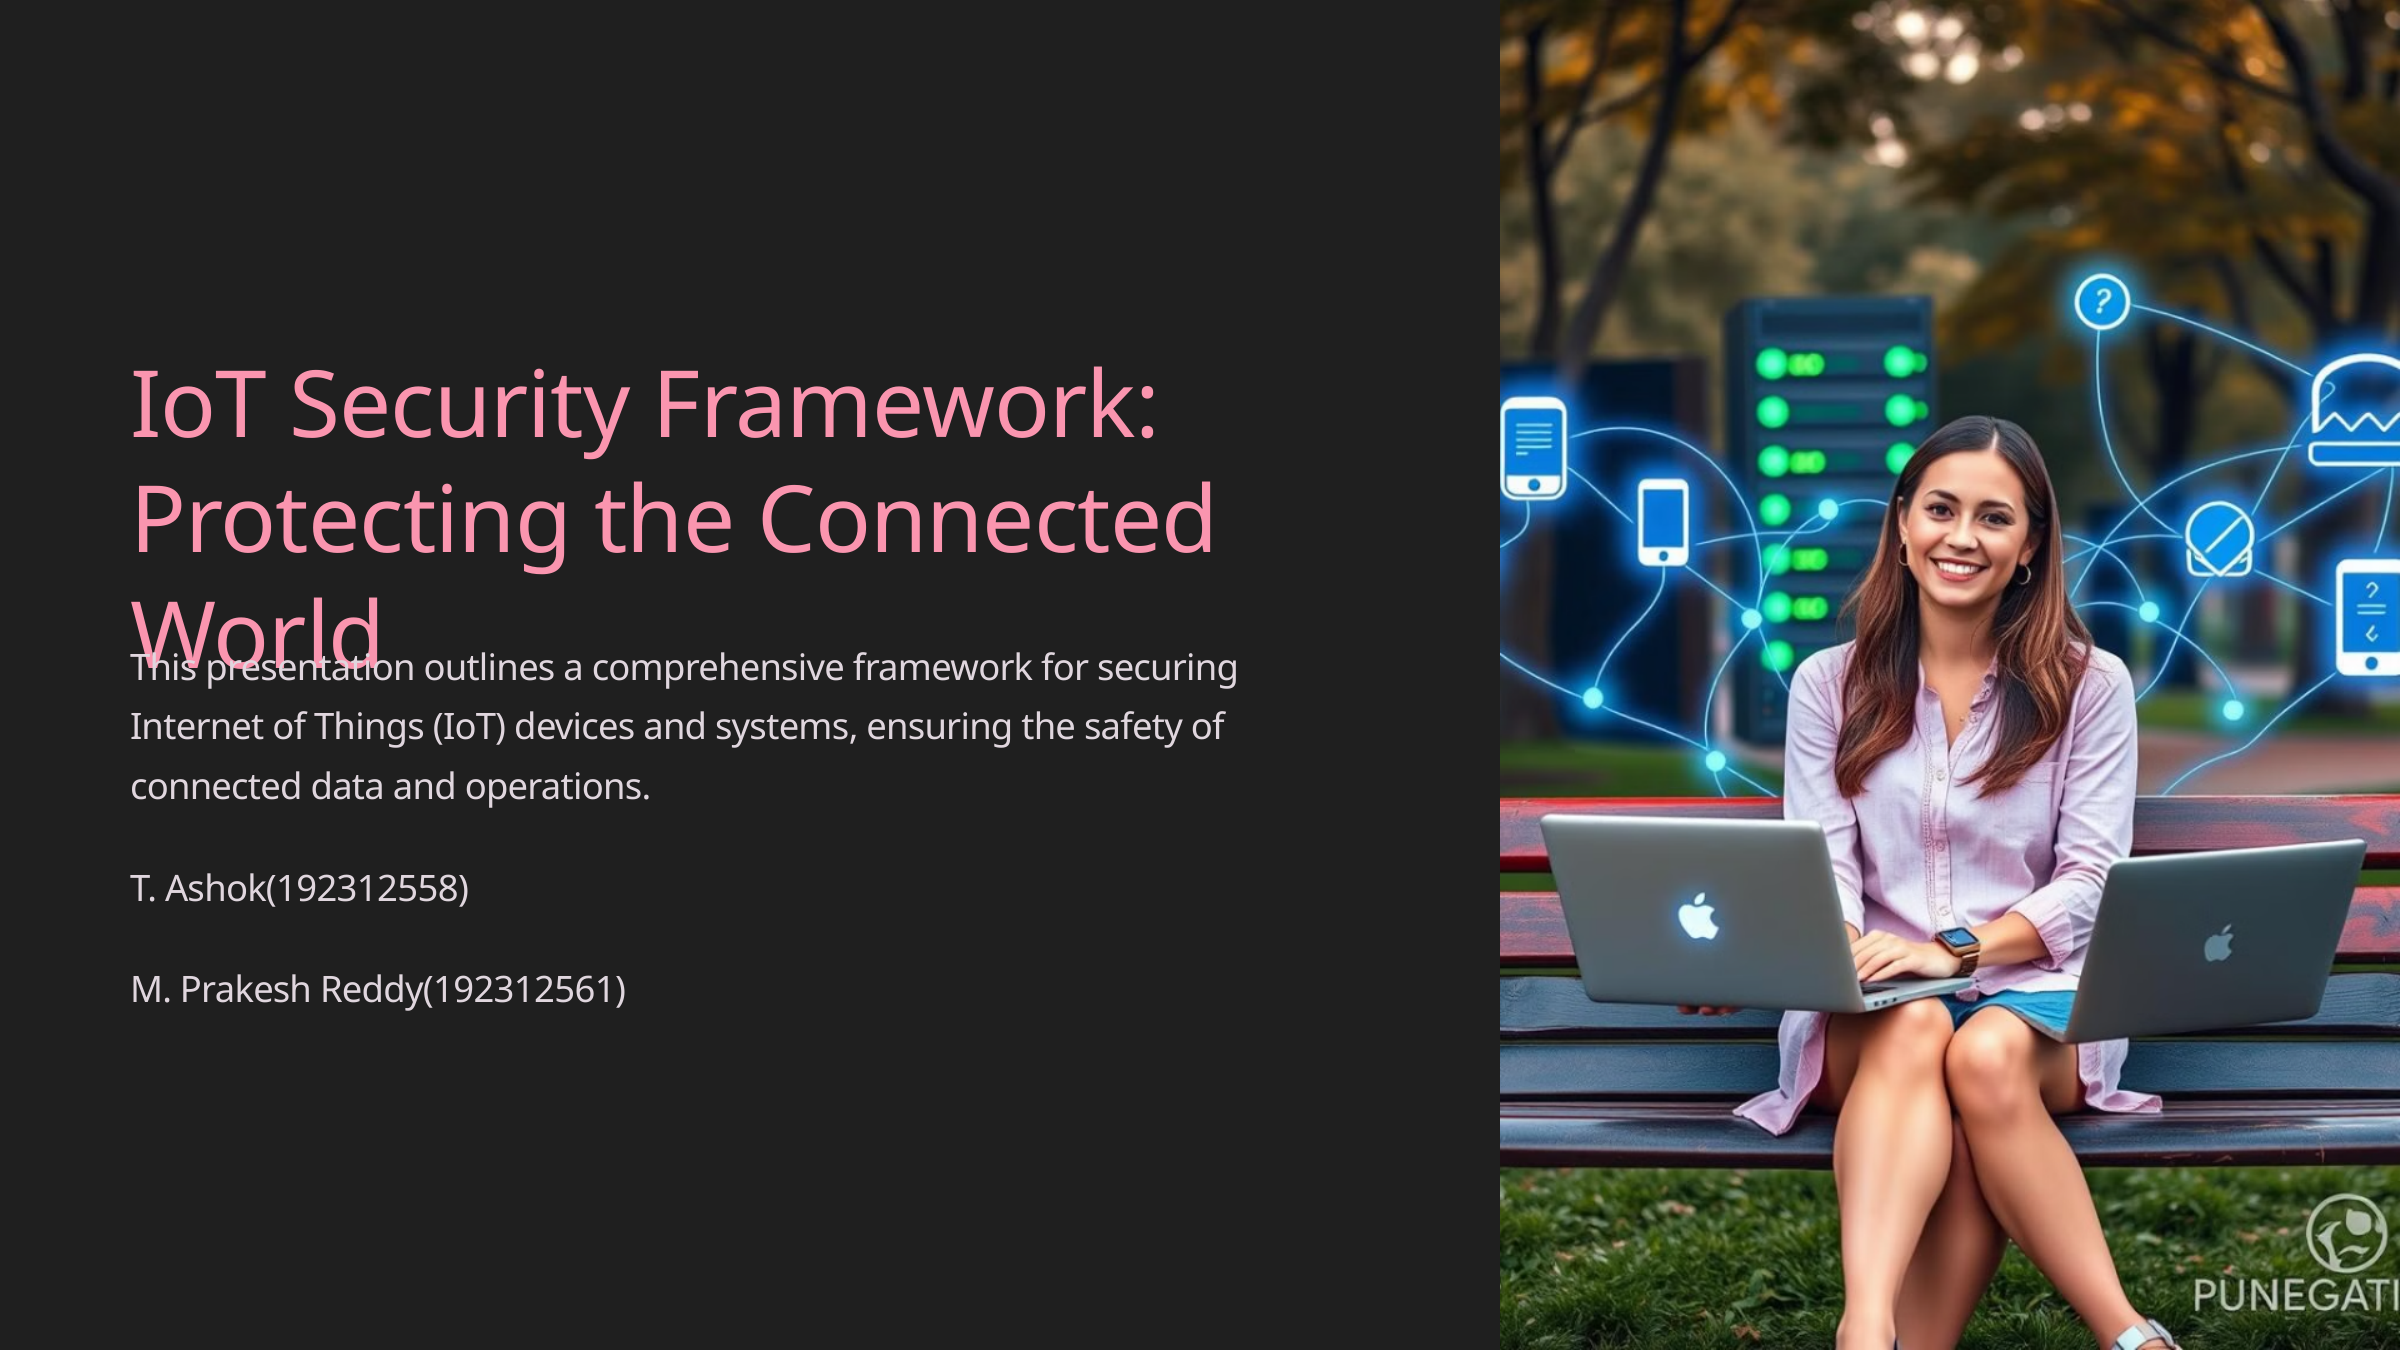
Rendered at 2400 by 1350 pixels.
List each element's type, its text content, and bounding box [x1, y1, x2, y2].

text_box IoT Security Framework: Protecting the Connected World [130, 340, 1370, 573]
text_box T. Ashok(192312558) [130, 848, 1370, 909]
picture [1499, 0, 2400, 1350]
text_box This presentation outlines a comprehensive framework for securing Internet of Things (IoT) devices and systems, ensuring the safety of connected data and operations. [130, 628, 1370, 807]
text_box M. Prakesh Reddy(192312561) [130, 950, 1370, 1010]
